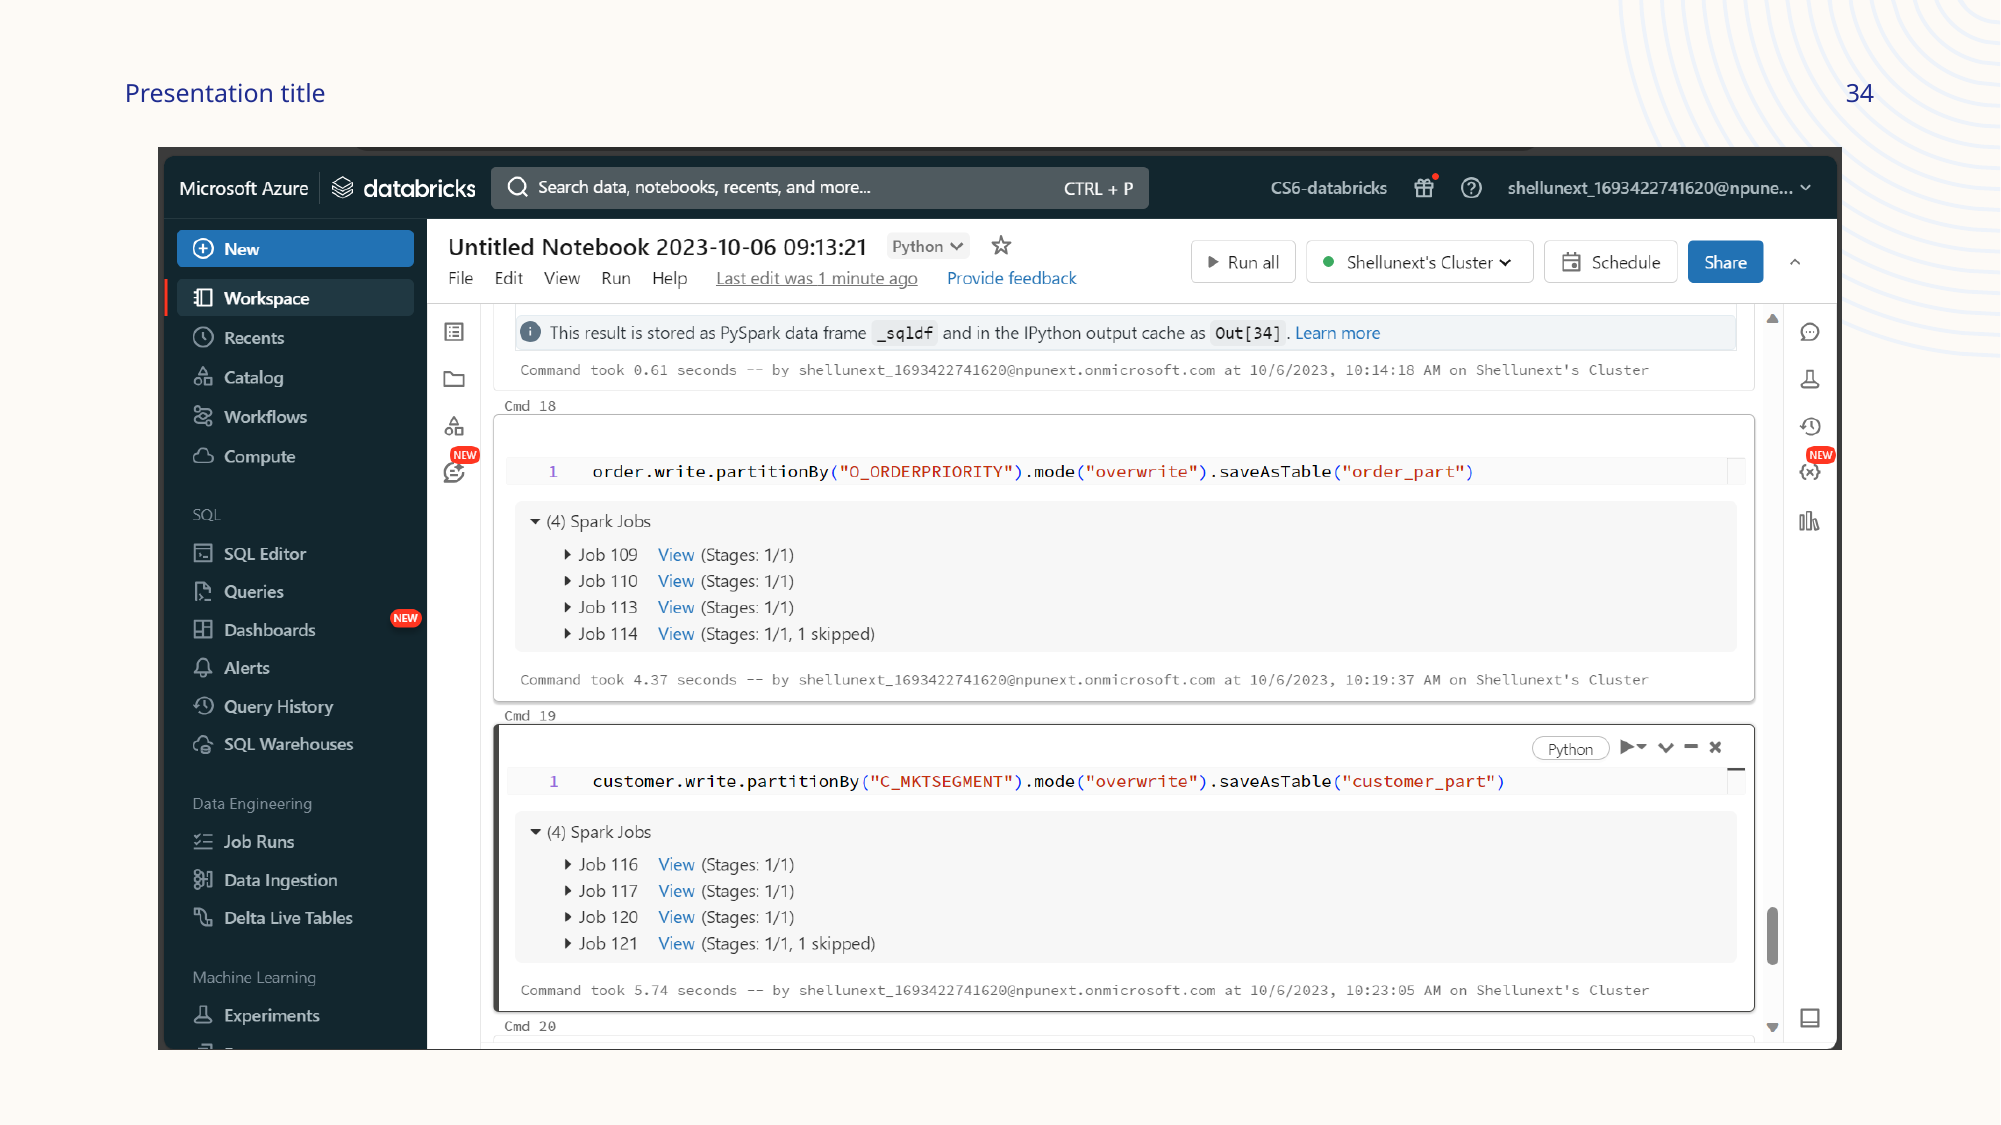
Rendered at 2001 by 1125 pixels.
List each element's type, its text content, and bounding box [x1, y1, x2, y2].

slide_number 34 [1712, 75, 1875, 116]
footer Presentation title [124, 75, 650, 116]
picture [158, 147, 1842, 1050]
